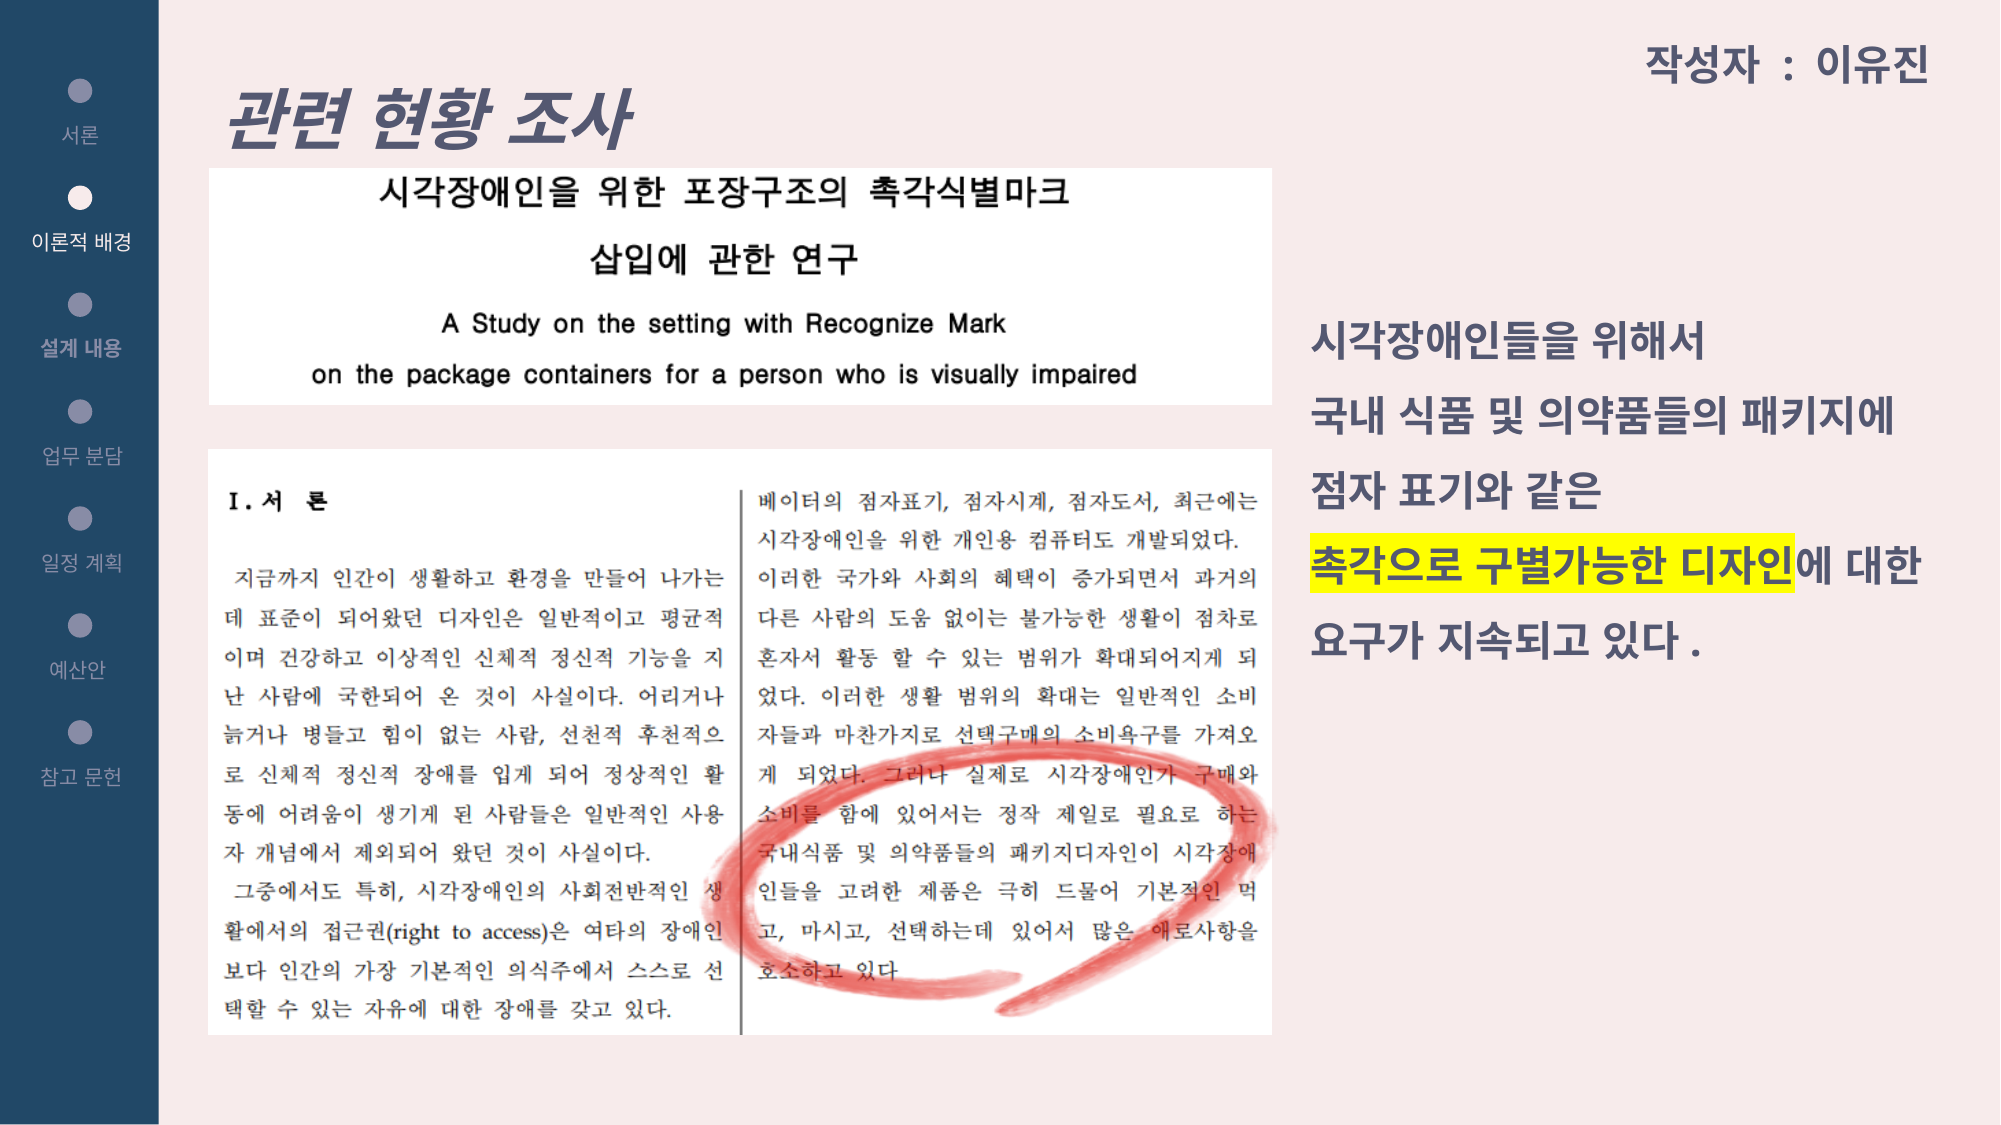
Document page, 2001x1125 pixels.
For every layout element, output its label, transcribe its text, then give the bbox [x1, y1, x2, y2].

picture [209, 168, 1273, 405]
text_box 서론 [32, 115, 128, 156]
picture [208, 449, 1458, 1052]
text_box [66, 291, 94, 318]
text_box [0, 0, 160, 1125]
text_box [66, 719, 94, 746]
text_box [66, 612, 94, 639]
text_box 관련 현황 조사 [207, 30, 943, 166]
text_box 이론적 배경 [16, 222, 148, 263]
text_box 업무 분담 [27, 436, 139, 476]
text_box 시각장애인들을 위해서 국내 식품 및 의약품들의 패키지에 점자 표기와 같은 촉각으로 구별가능한 디자인에 대한 요구가 지속되고 있다. [1295, 281, 1978, 672]
text_box [66, 184, 94, 211]
text_box 일정 계획 [27, 543, 139, 583]
text_box [66, 77, 94, 105]
text_box 작성자 : 이유진 [1630, 30, 1946, 96]
text_box 참고 문헌 [20, 756, 143, 797]
text_box 예산안 [34, 650, 138, 690]
text_box [66, 505, 94, 532]
text_box 설계 내용 [25, 327, 138, 368]
text_box [66, 398, 94, 425]
